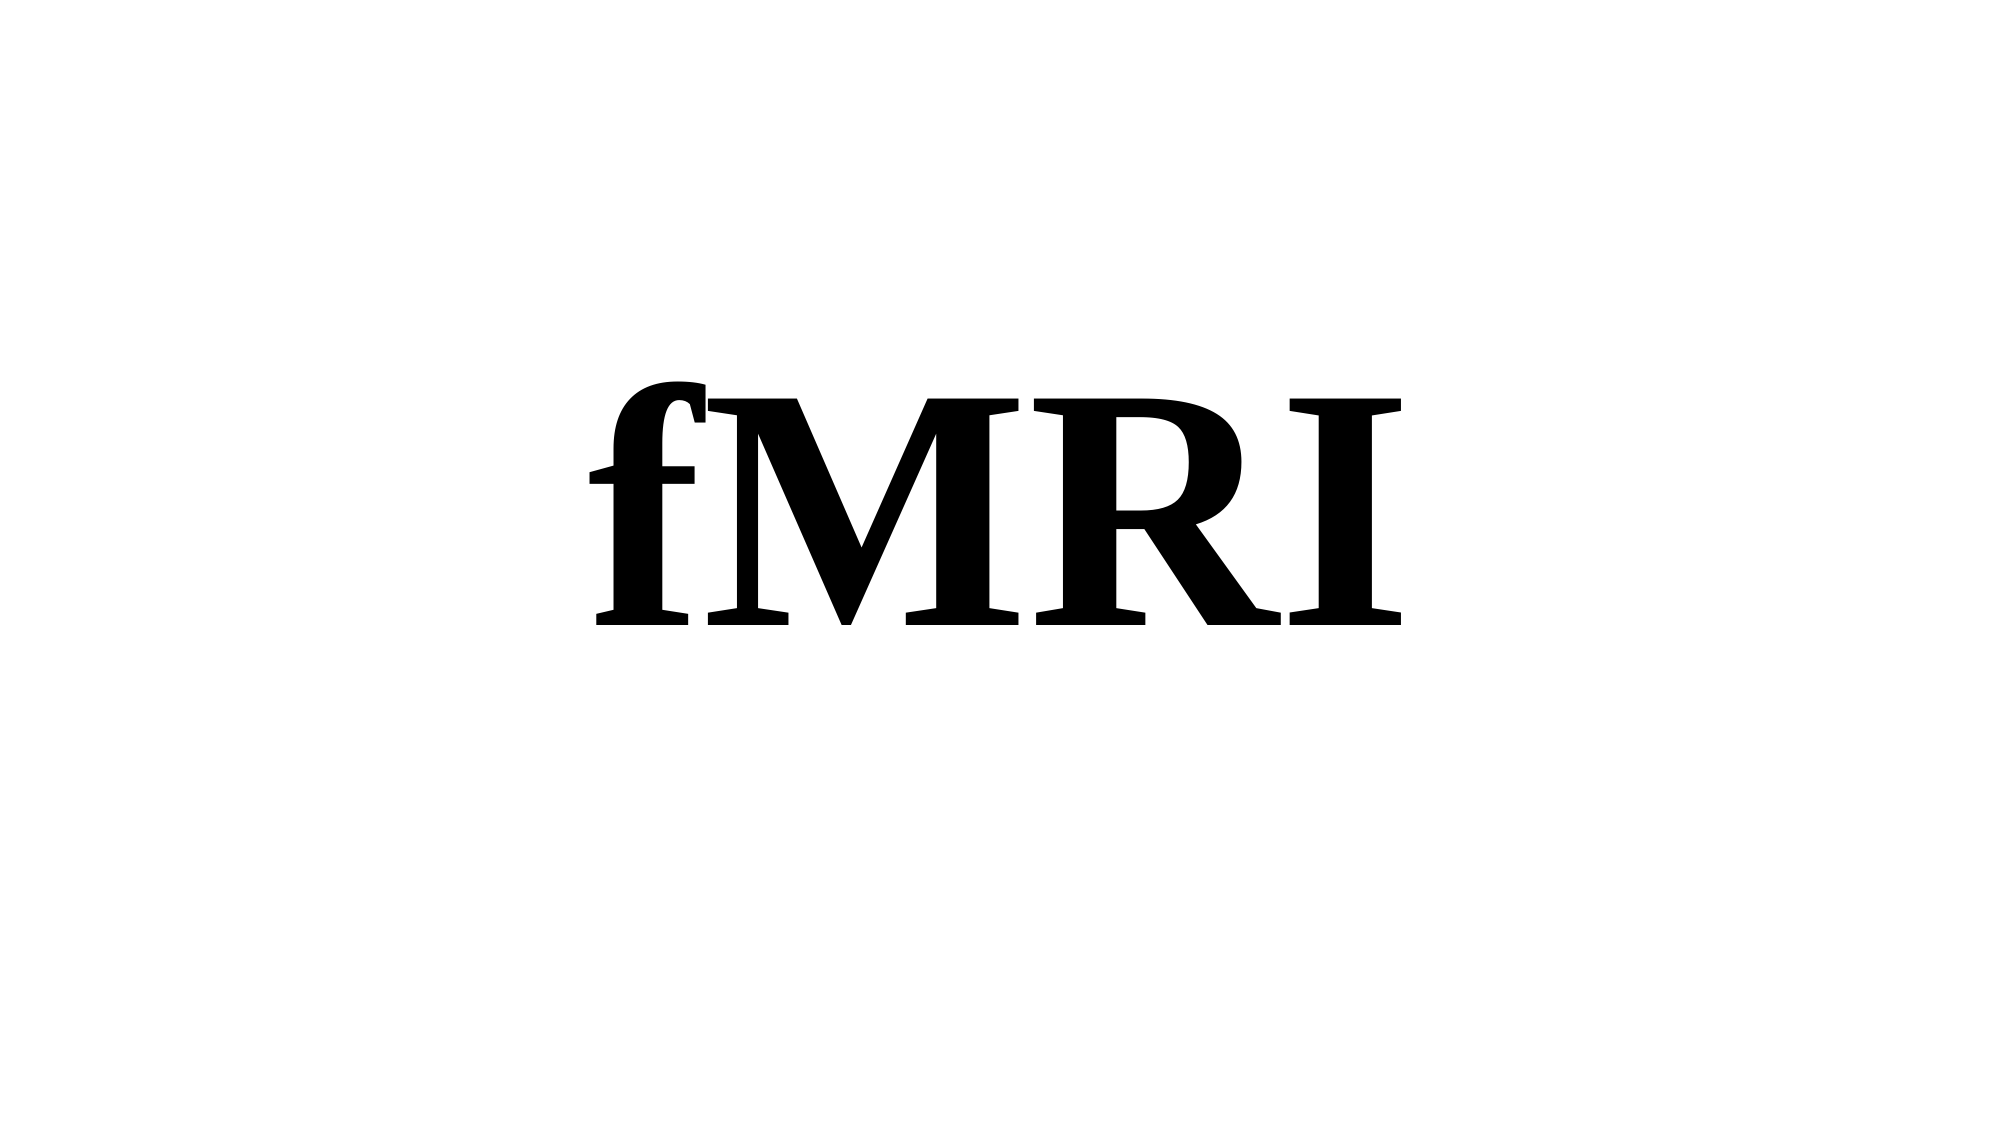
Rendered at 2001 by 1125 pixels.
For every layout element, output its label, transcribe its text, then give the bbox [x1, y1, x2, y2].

title fMRI [137, 59, 1863, 967]
